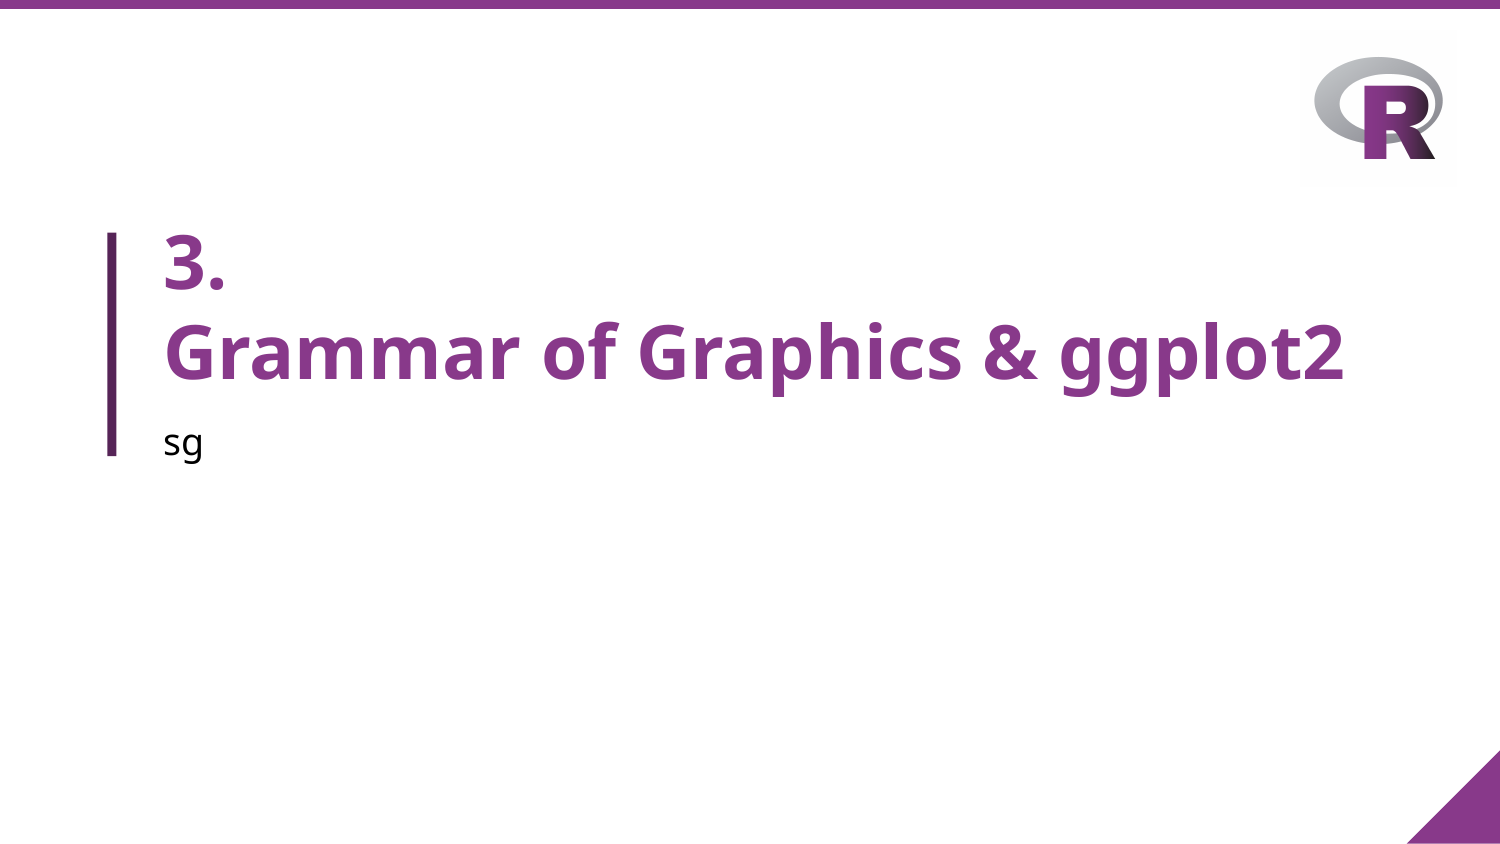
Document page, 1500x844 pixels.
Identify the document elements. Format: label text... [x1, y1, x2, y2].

picture [1300, 30, 1457, 187]
subtitle sg [148, 403, 1400, 533]
title 3. Grammar of Graphics & ggplot2 [148, 199, 1483, 390]
